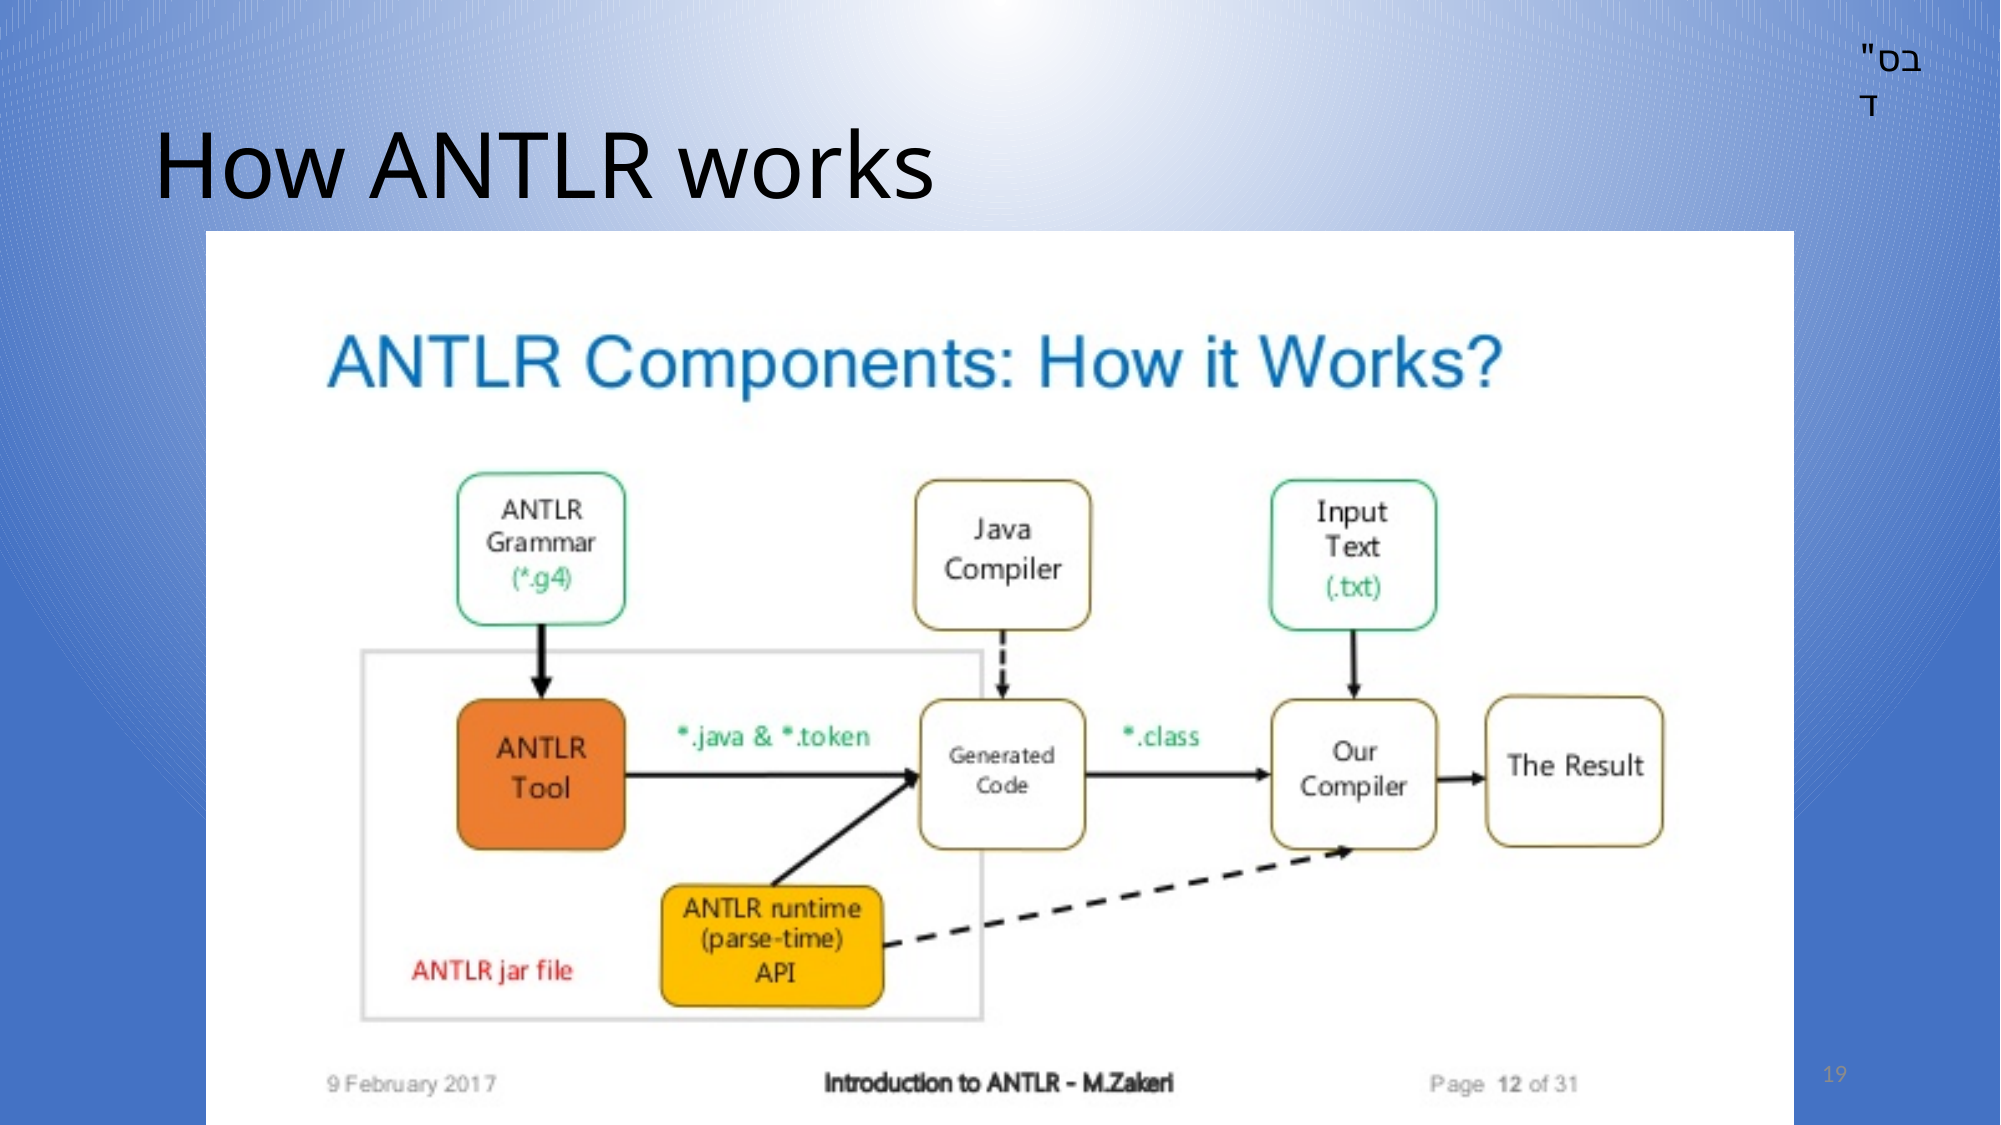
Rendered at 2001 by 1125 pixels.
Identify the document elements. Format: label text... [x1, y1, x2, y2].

title How ANTLR works [137, 59, 1863, 278]
picture [205, 231, 1794, 1125]
slide_number 19 [1794, 1042, 1863, 1103]
text_box בס"ד [1843, 26, 1957, 132]
